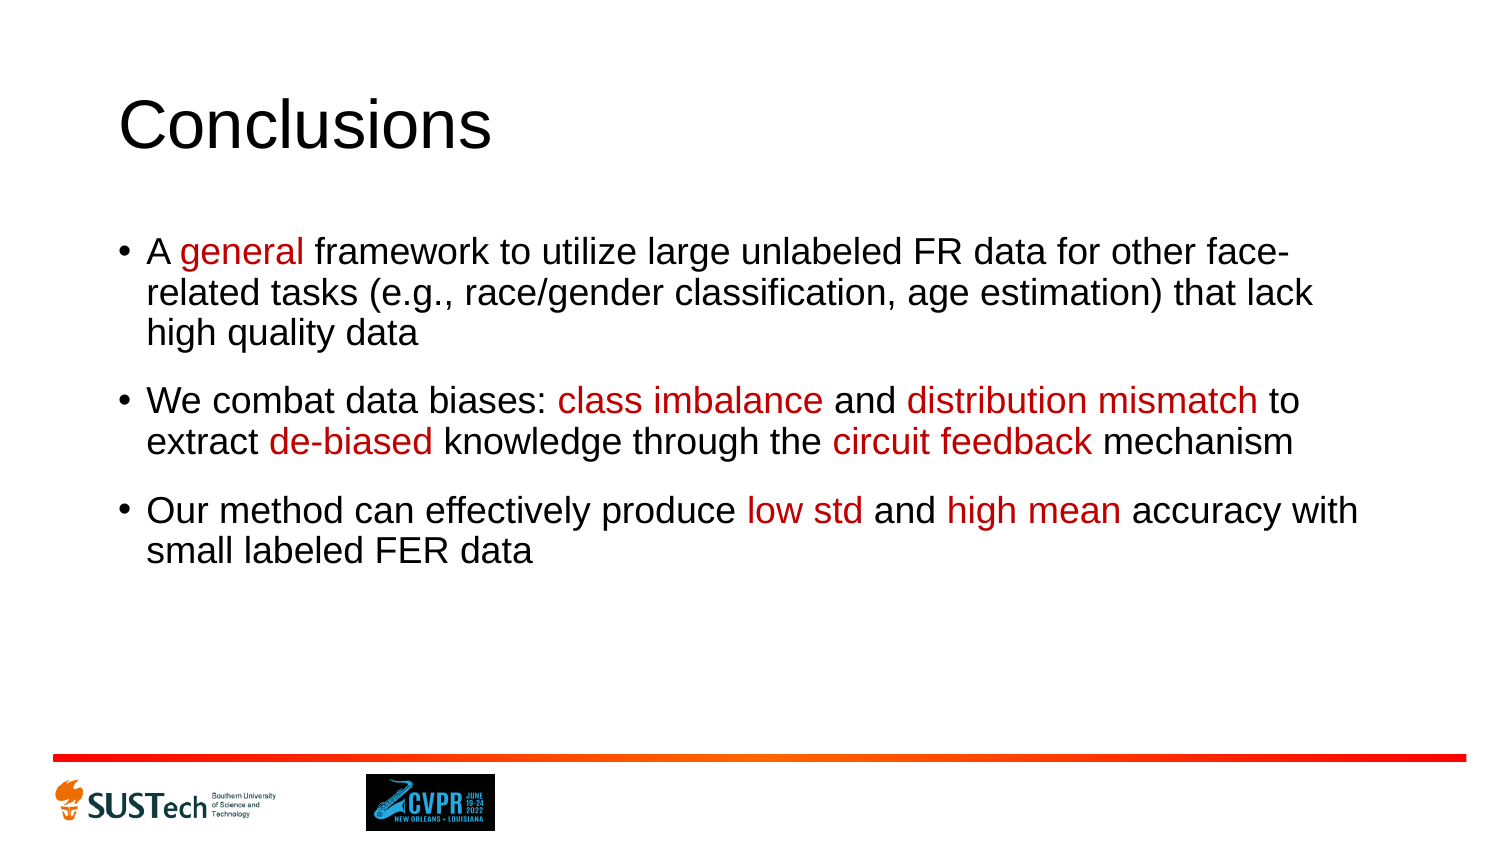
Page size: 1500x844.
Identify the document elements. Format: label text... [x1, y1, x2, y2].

picture [49, 774, 278, 831]
list A general framework to utilize large unlabeled FR data for other face-related tasks (e.g., race/gender classification, age estimation) that lack high quality data We combat data biases: class imbalance and distribution mismatch to extract de-biased knowledge through the circuit feedback mechanism Our method can effectively produce low std and high mean accuracy with small labeled FER data [103, 224, 1397, 738]
title Conclusions [103, 44, 1397, 208]
picture [366, 774, 495, 831]
